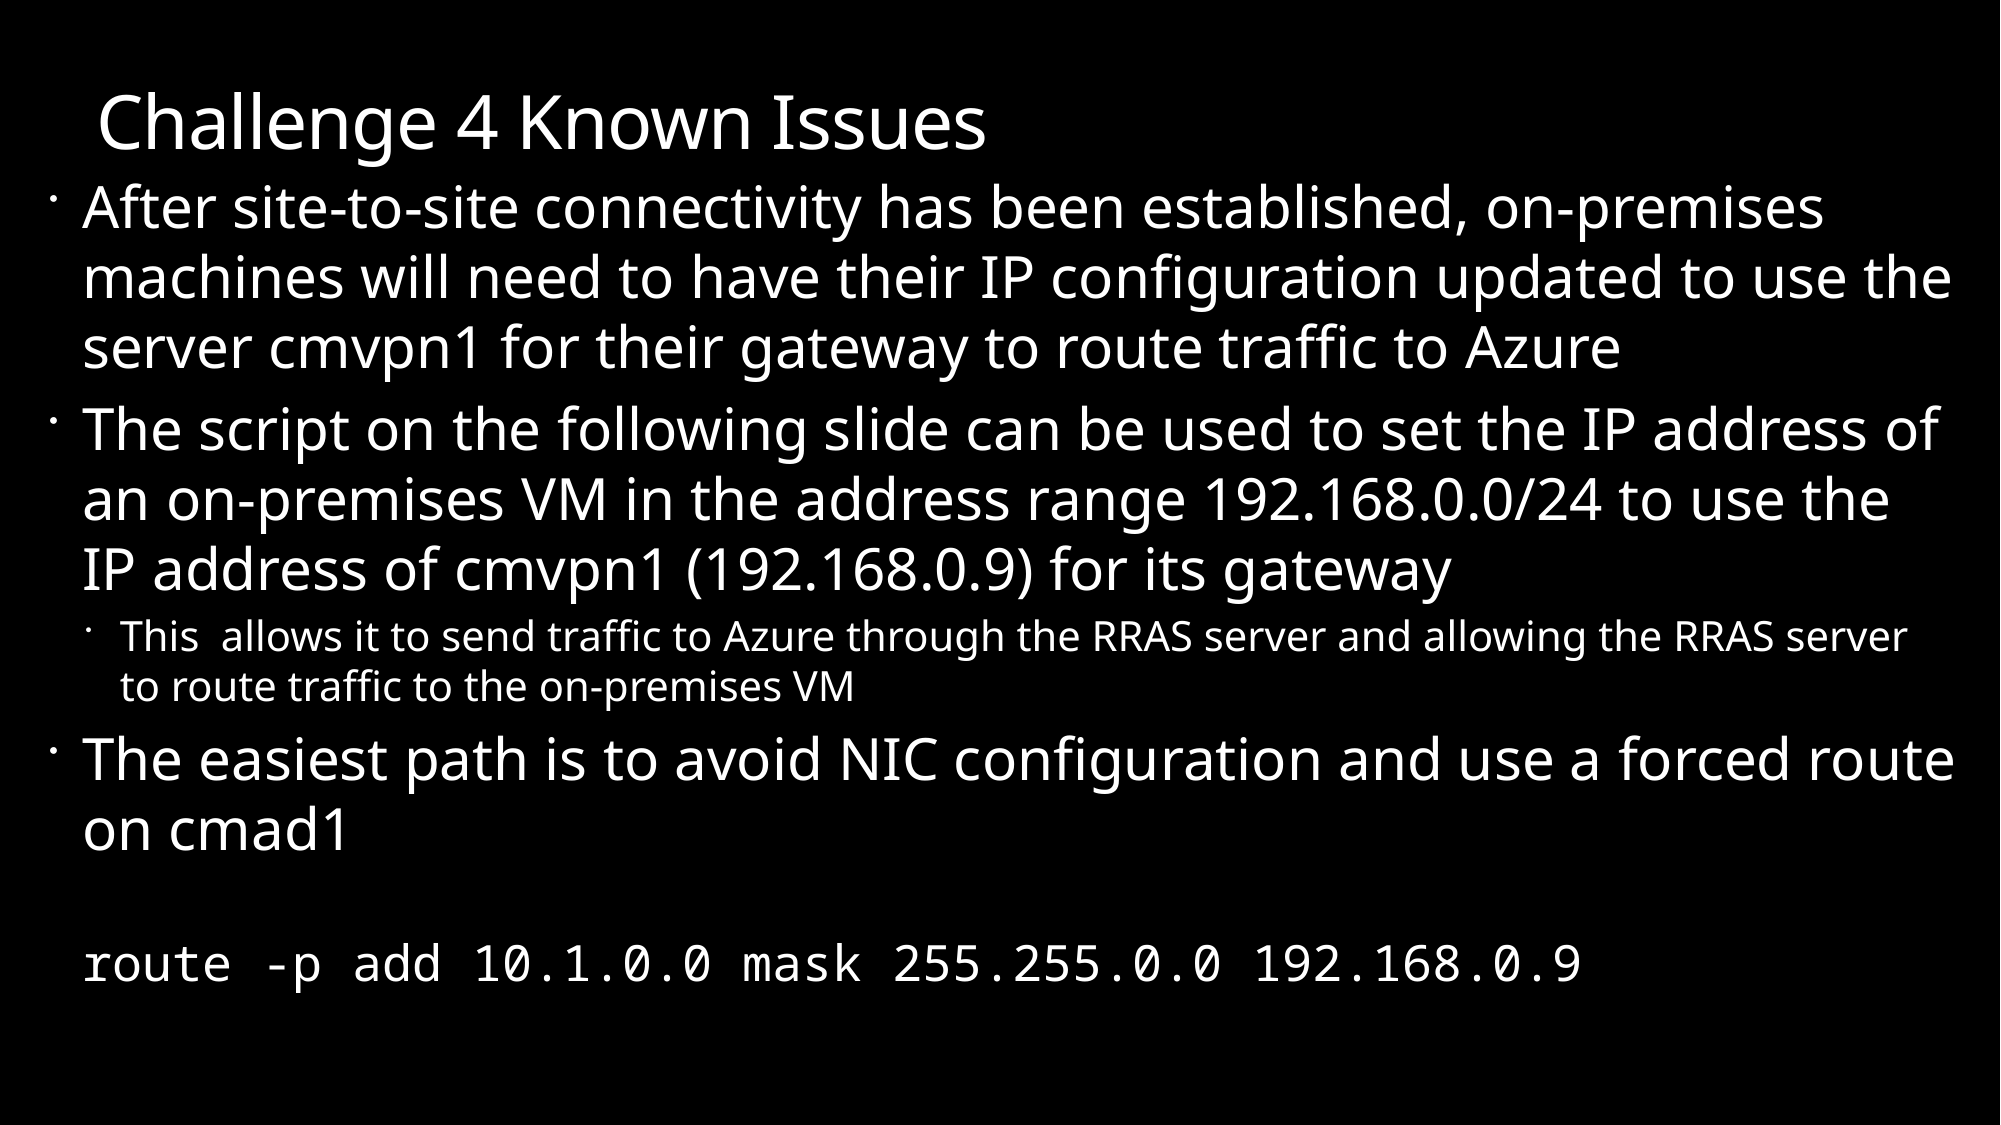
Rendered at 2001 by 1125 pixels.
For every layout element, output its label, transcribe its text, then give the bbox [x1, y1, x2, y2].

title Challenge 4 Known Issues [96, 75, 1904, 166]
list After site-to-site connectivity has been established, on-premises machines will need to have their IP configuration updated to use the server cmvpn1 for their gateway to route traffic to Azure The script on the following slide can be used to set the IP address of an on-premises VM in the address range 192.168.0.0/24 to use the IP address of cmvpn1 (192.168.0.9) for its gateway This allows it to send traffic to Azure through the RRAS server and allowing the RRAS server to route traffic to the on-premises VM The easiest path is to avoid NIC configuration and use a forced route on cmad1 route -p add 10.1.0.0 mask 255.255.0.0 192.168.0.9 [44, 170, 1957, 957]
